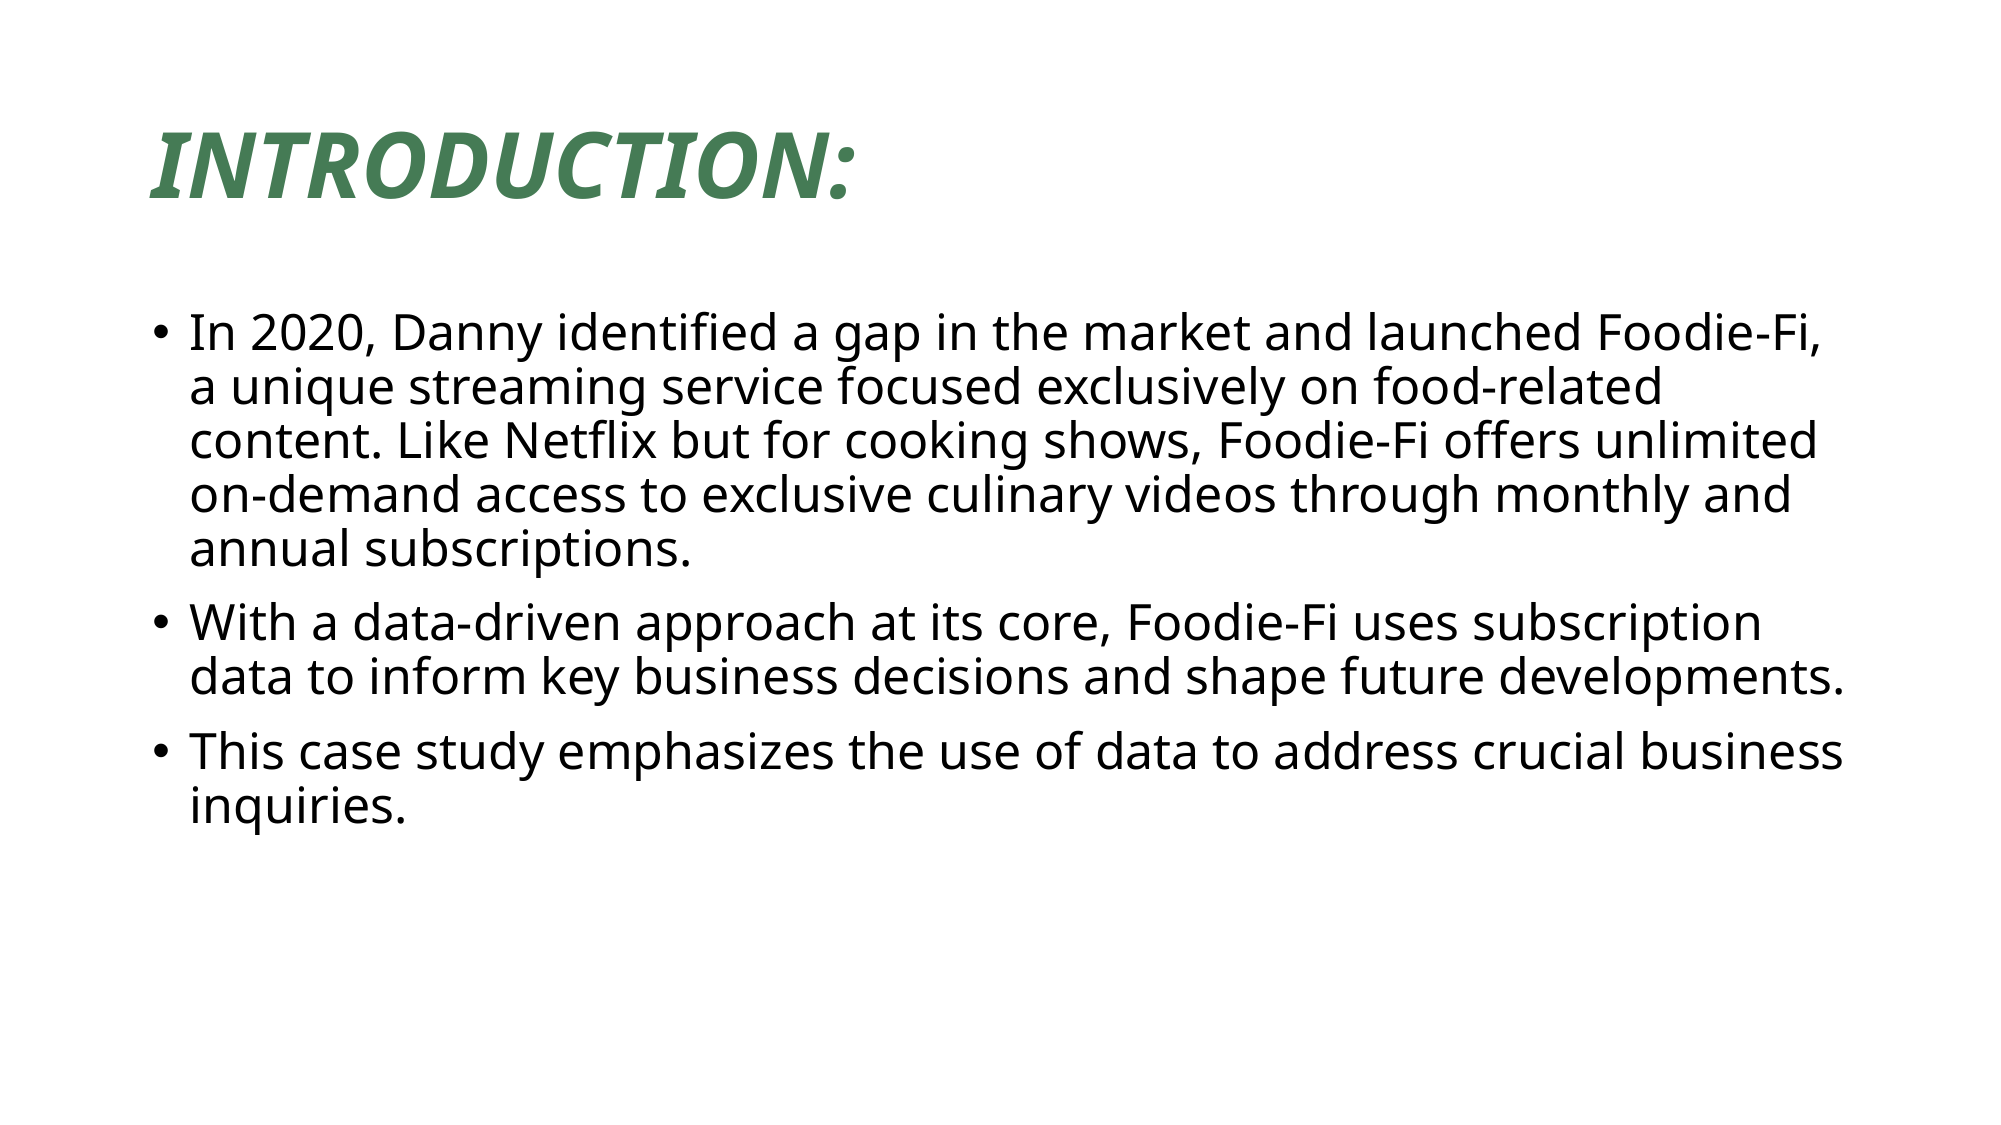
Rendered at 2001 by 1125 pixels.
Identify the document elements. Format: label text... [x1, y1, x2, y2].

title INTRODUCTION: [137, 59, 1863, 278]
list In 2020, Danny identified a gap in the market and launched Foodie-Fi, a unique streaming service focused exclusively on food-related content. Like Netflix but for cooking shows, Foodie-Fi offers unlimited on-demand access to exclusive culinary videos through monthly and annual subscriptions. With a data-driven approach at its core, Foodie-Fi uses subscription data to inform key business decisions and shape future developments. This case study emphasizes the use of data to address crucial business inquiries. [137, 299, 1863, 1014]
